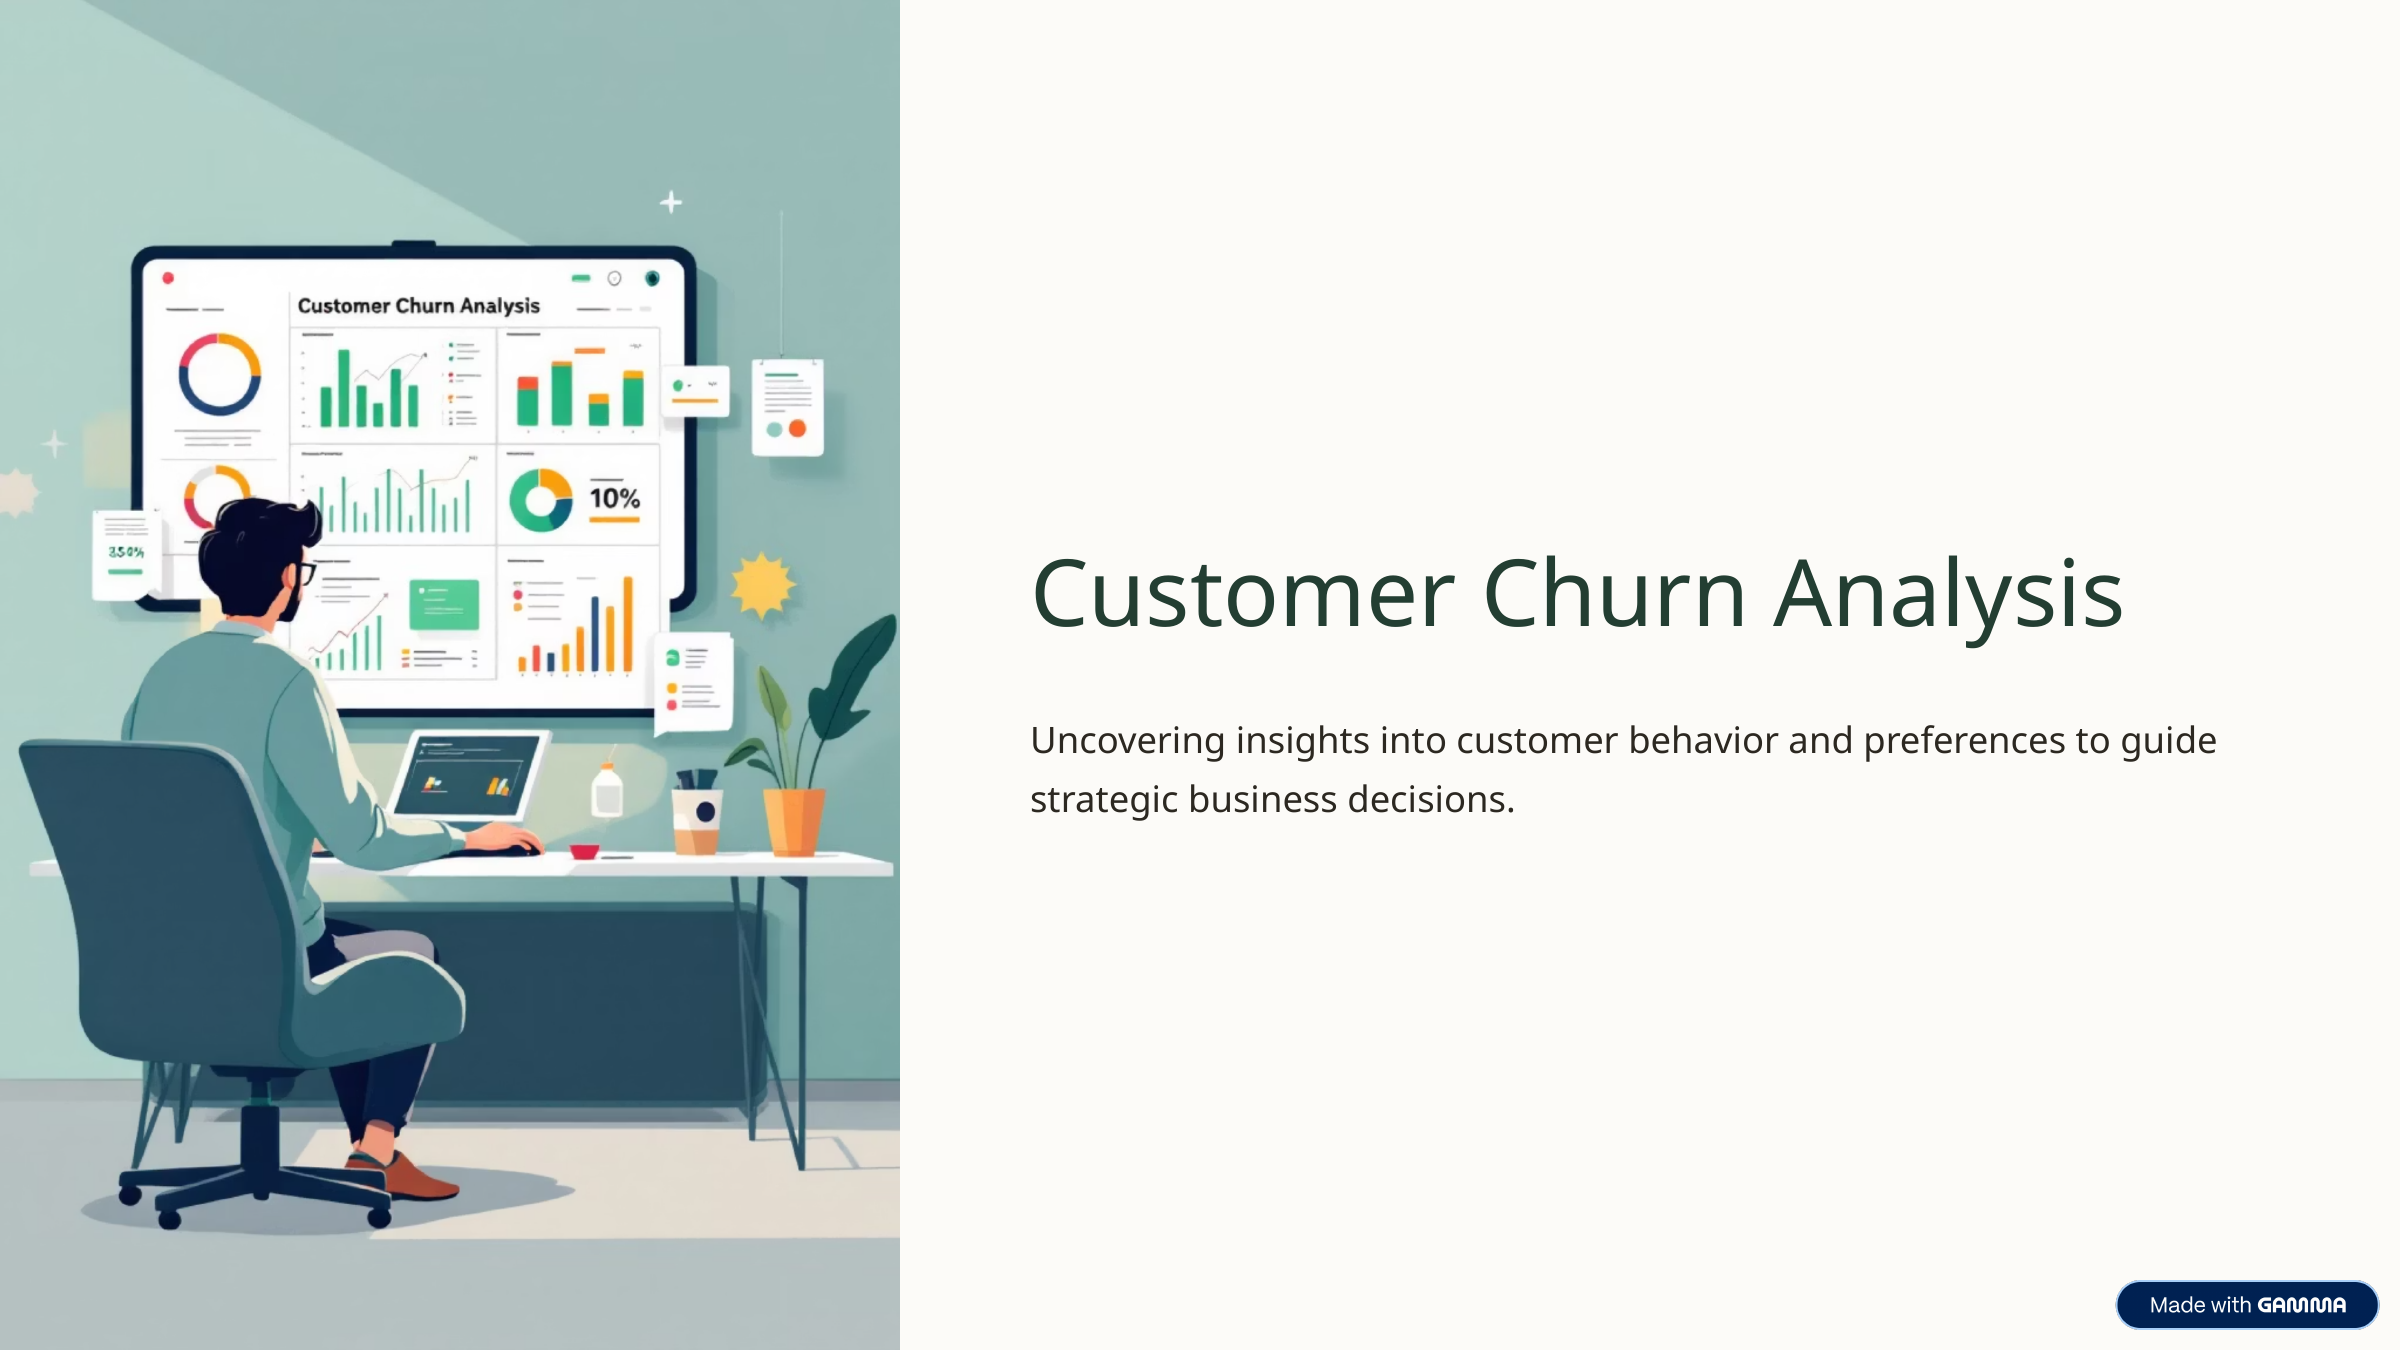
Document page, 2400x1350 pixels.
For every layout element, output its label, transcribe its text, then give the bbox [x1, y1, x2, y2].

picture [2106, 1271, 2389, 1339]
picture [0, 0, 900, 1350]
text_box Customer Churn Analysis [1030, 529, 2096, 646]
text_box Uncovering insights into customer behavior and preferences to guide strategic business decisions. [1030, 701, 2270, 821]
